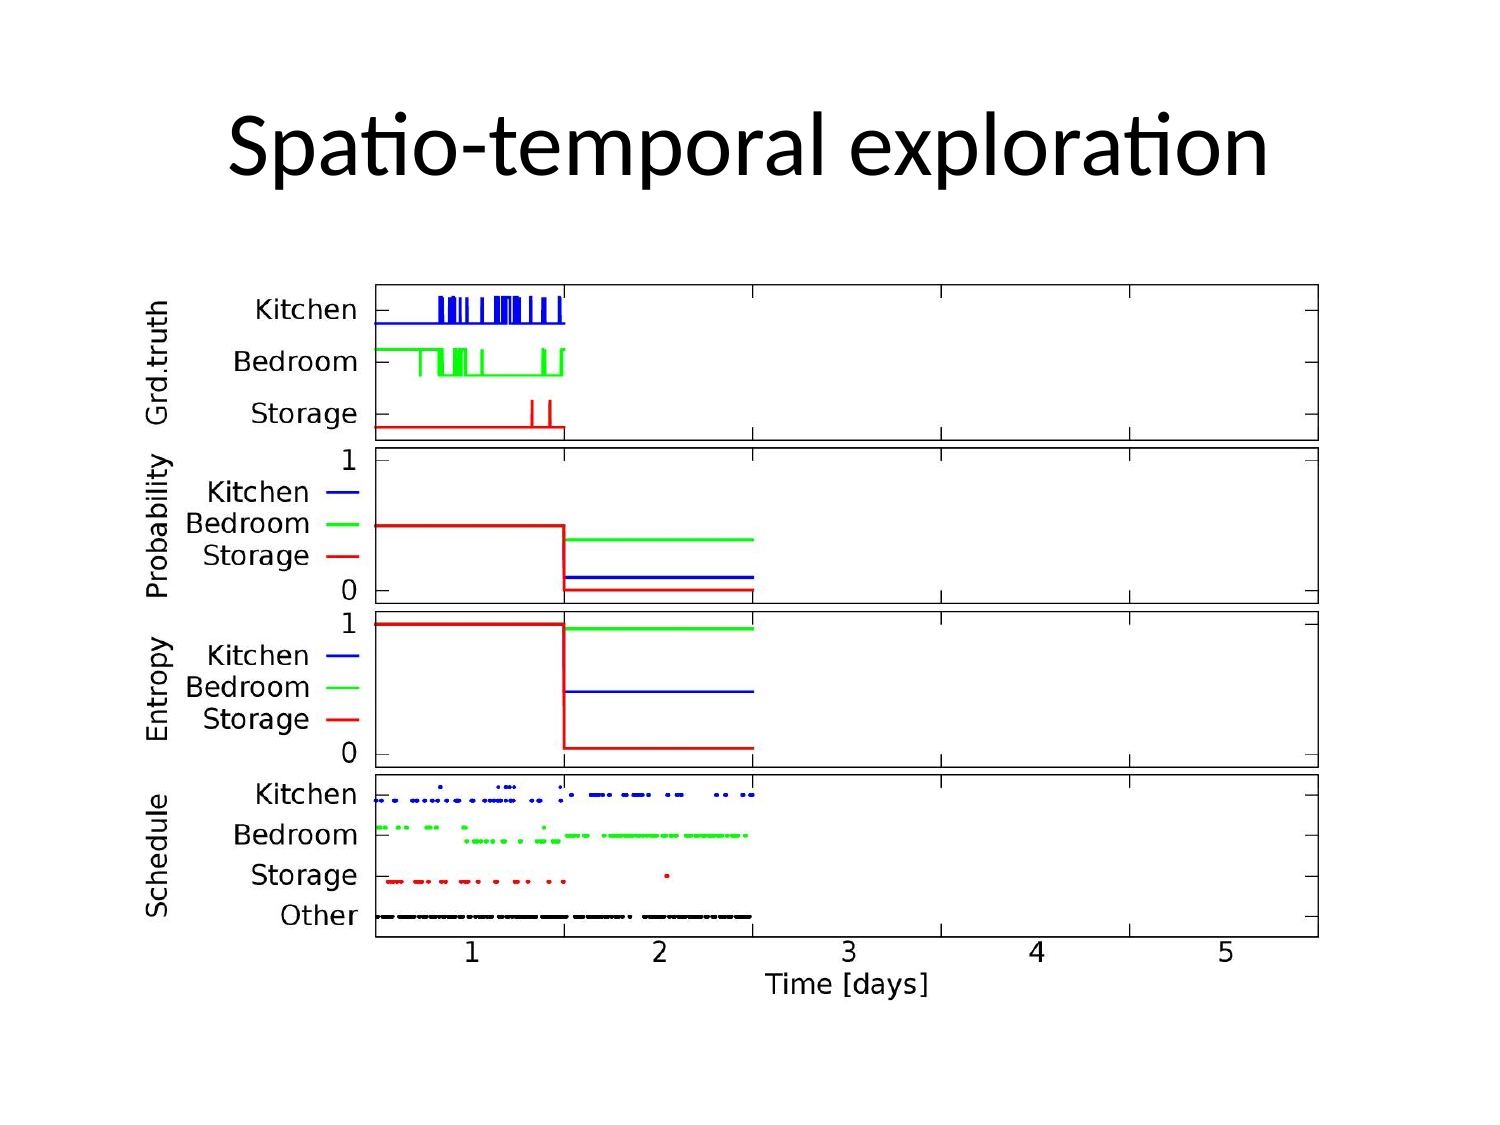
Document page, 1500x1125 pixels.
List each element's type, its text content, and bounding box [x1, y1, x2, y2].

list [130, 262, 1369, 1006]
title Spatio-temporal exploration [75, 45, 1425, 233]
